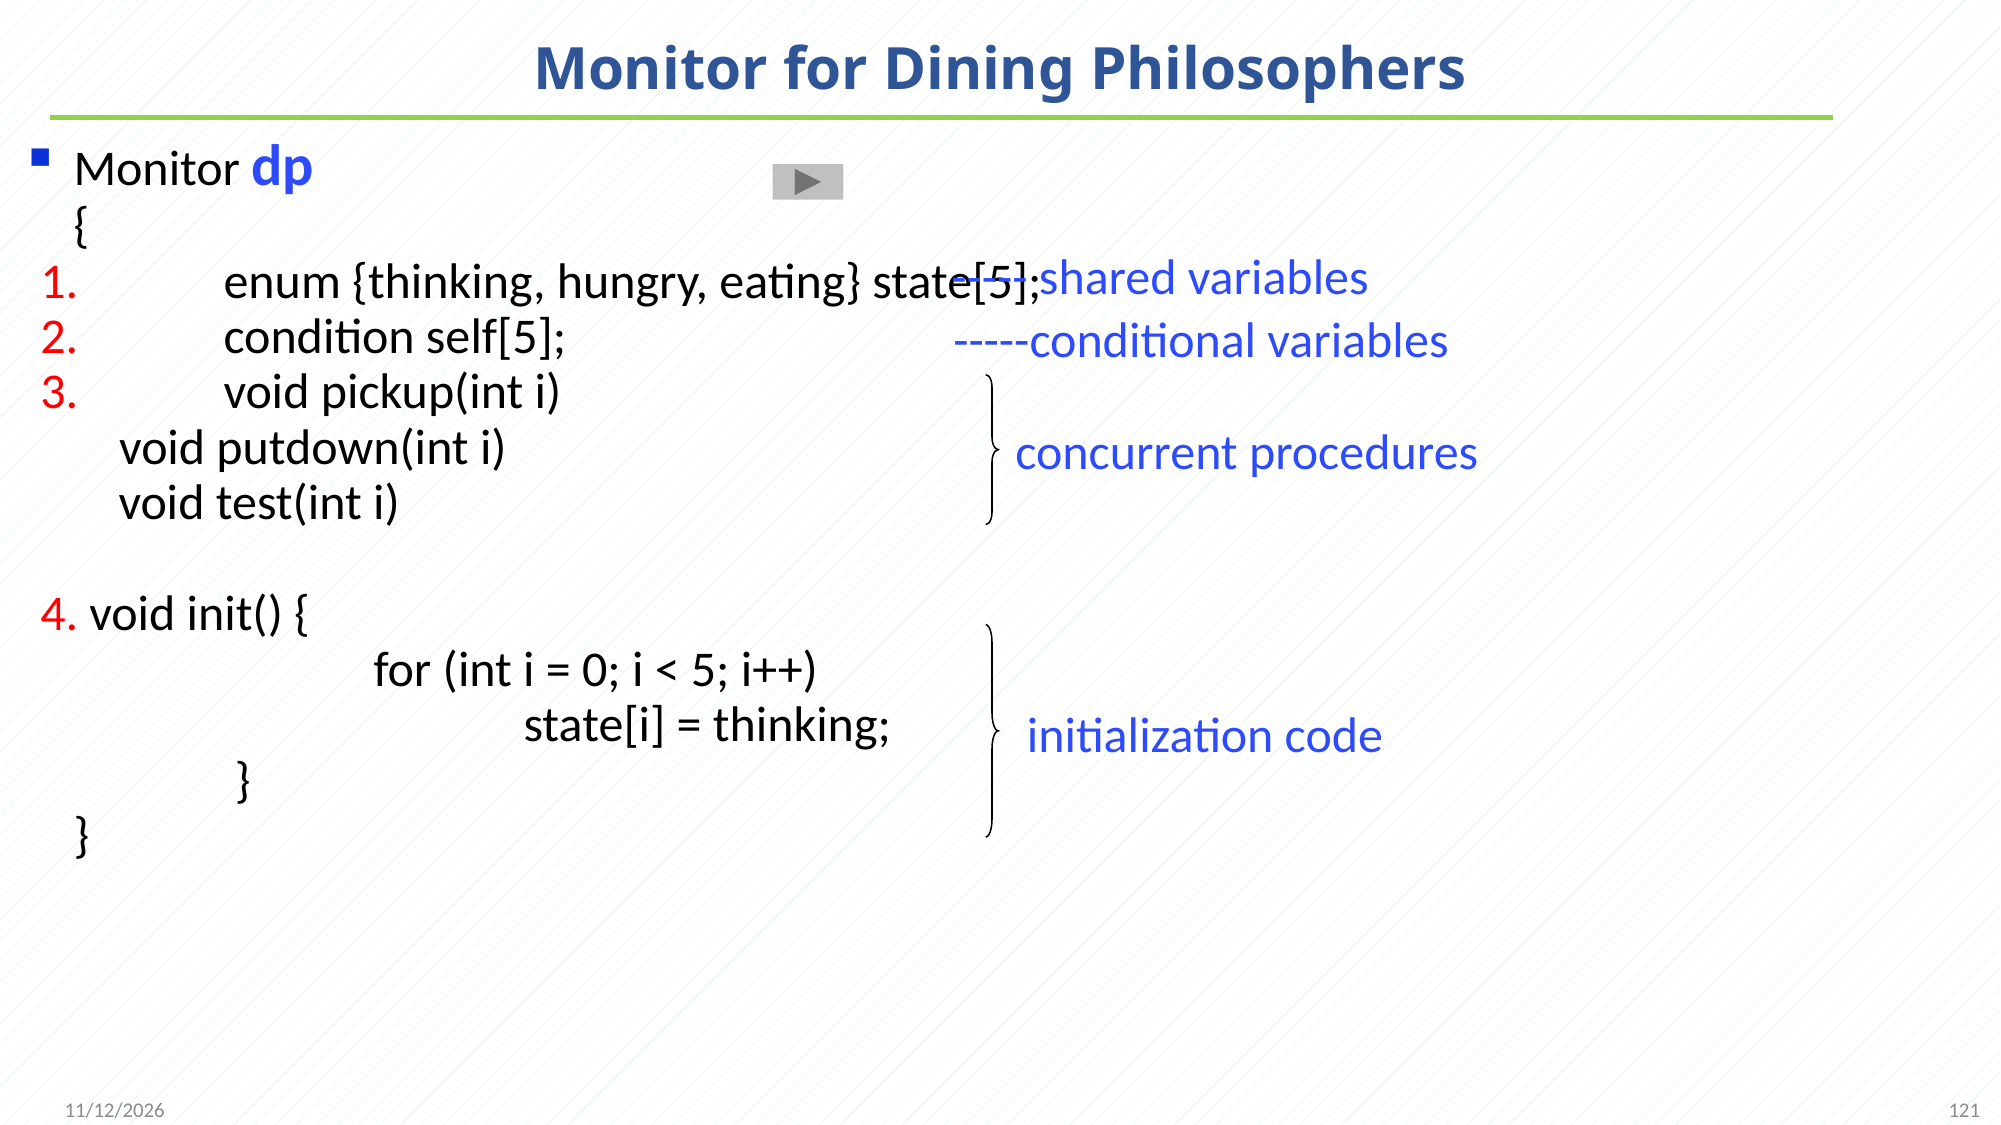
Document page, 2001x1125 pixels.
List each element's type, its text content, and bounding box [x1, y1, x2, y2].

text_box [985, 624, 999, 838]
title Monitor for Dining Philosophers [50, 13, 1949, 129]
text_box ----- shared variables [936, 237, 1396, 312]
text_box initialization code [1012, 695, 1399, 771]
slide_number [49, 1079, 500, 1125]
text_box [985, 375, 999, 525]
text_box Monitor dp { 1. enum {thinking, hungry, eating} state[5]; 2. condition self[5]; 3. void pickup(int i) void putdown(int i) void test(int i) 4. void init() { for (int i = 0; i < 5; i++) state[i] = thinking; } } [14, 133, 1409, 1041]
slide_number 121 [1545, 1079, 1996, 1125]
text_box -----conditional variables [938, 299, 1464, 375]
text_box concurrent procedures [1000, 412, 1494, 487]
text_box [772, 164, 844, 200]
